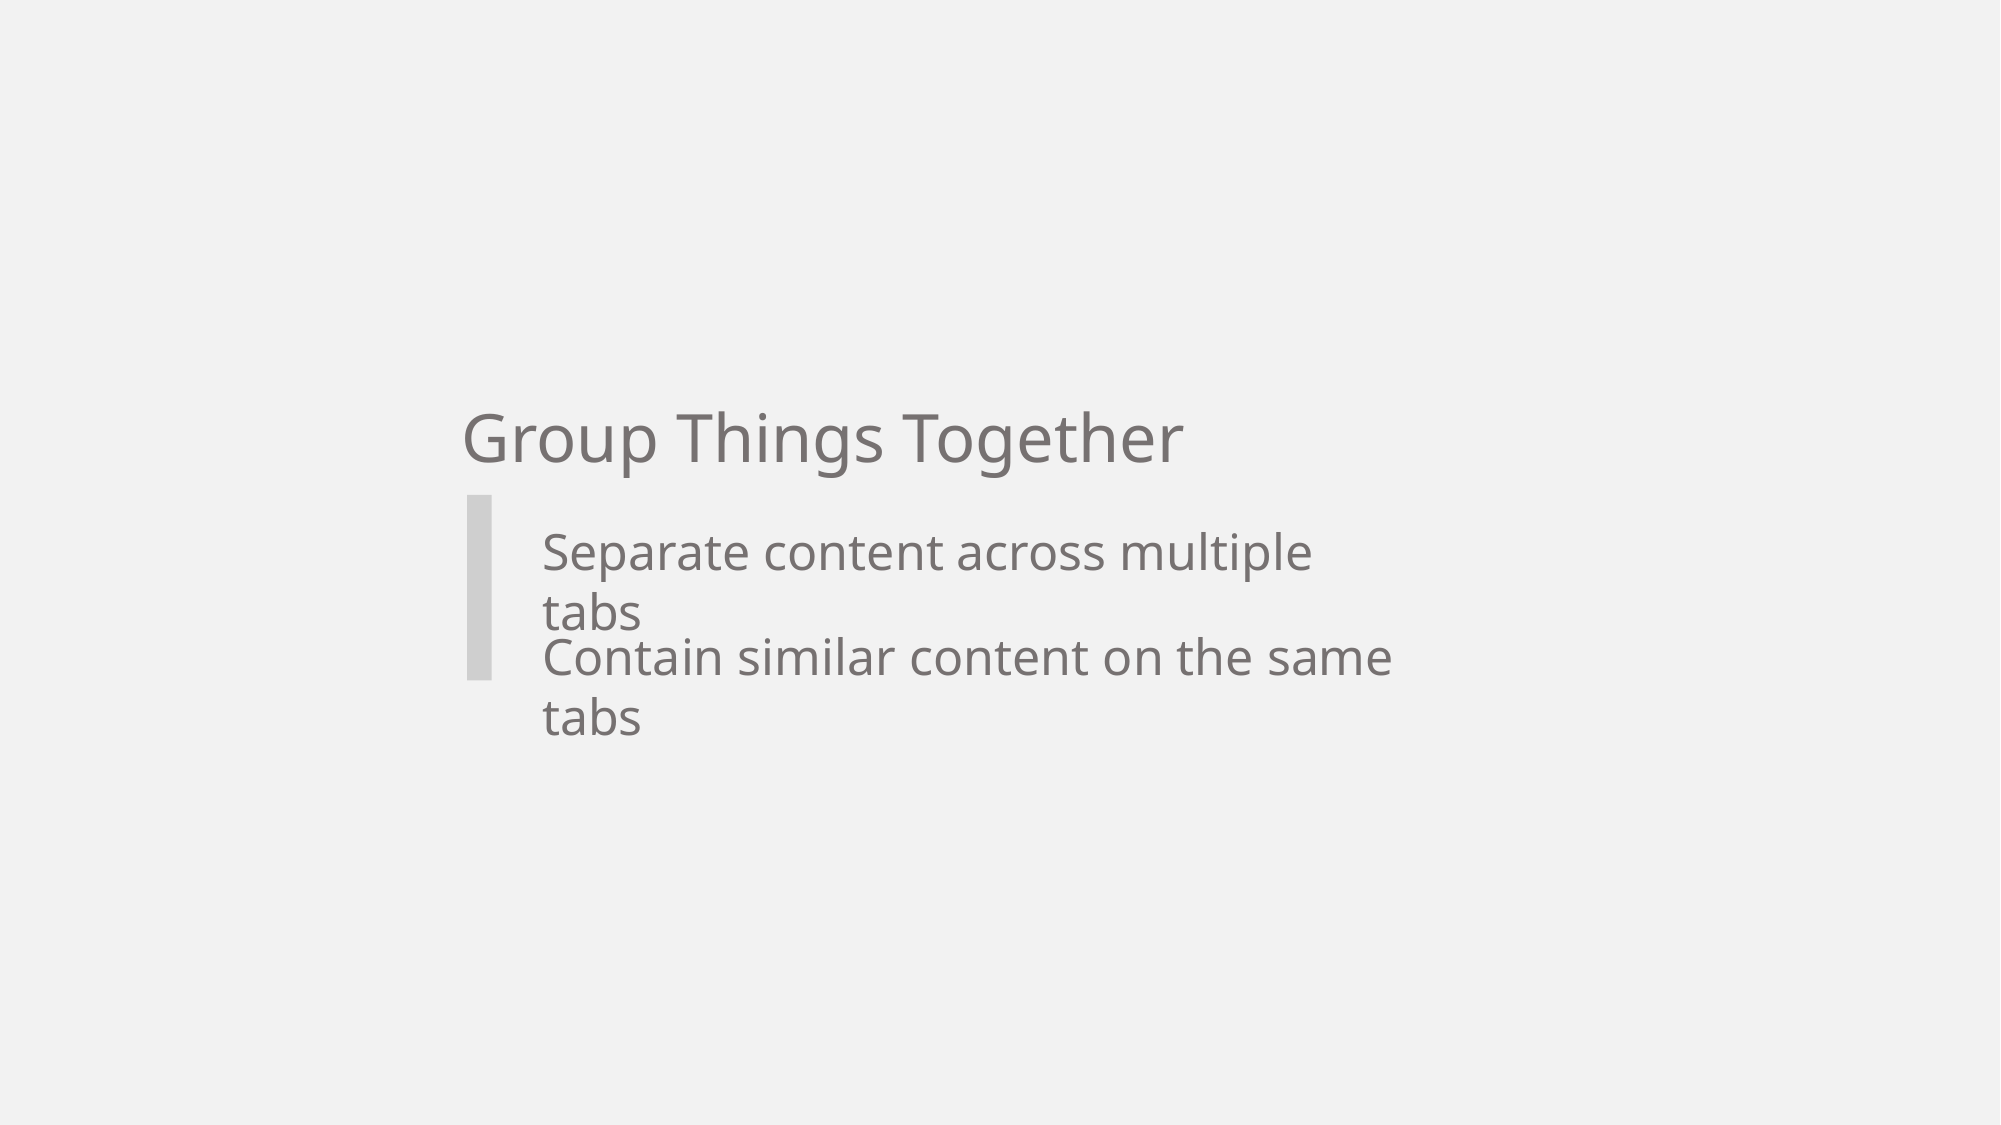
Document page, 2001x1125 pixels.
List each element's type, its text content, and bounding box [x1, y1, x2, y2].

text_box [466, 494, 493, 681]
text_box Contain similar content on the same tabs [527, 617, 1479, 753]
text_box Separate content across multiple tabs [527, 513, 1415, 617]
text_box Group Things Together [446, 388, 1511, 483]
